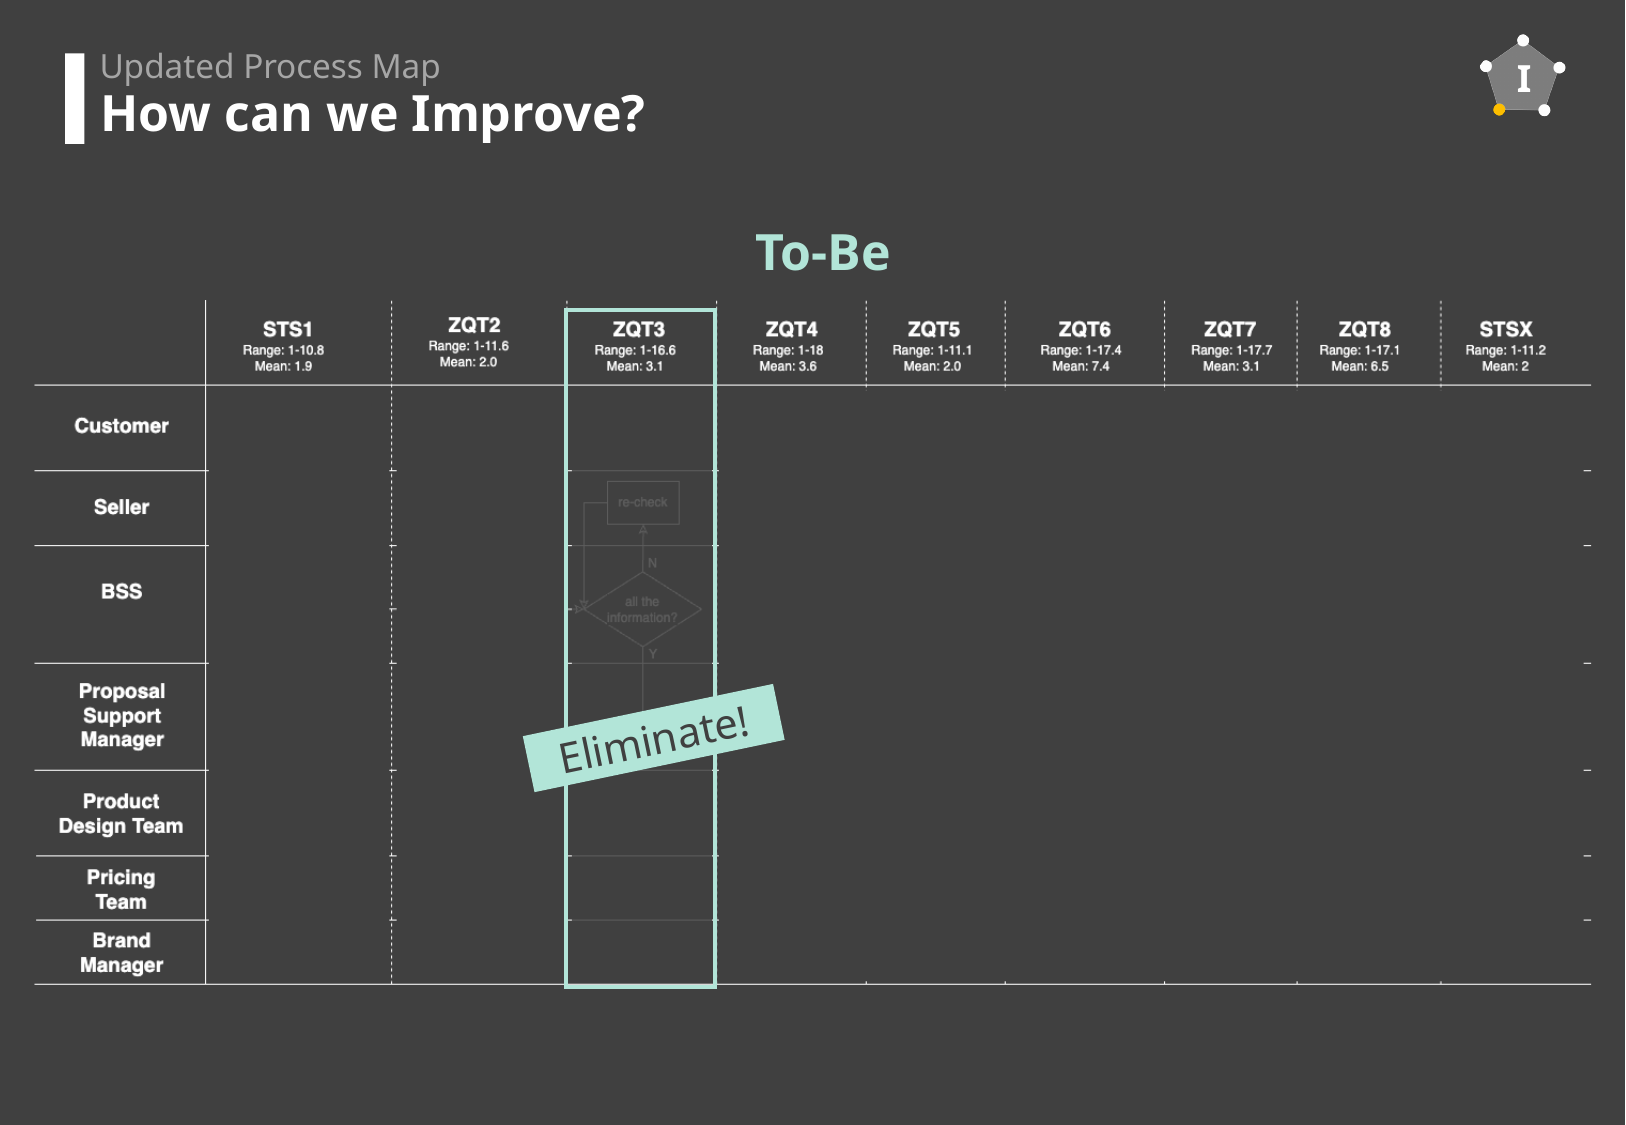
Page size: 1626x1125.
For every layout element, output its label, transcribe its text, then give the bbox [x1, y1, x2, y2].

text_box Updated Process Map [84, 37, 457, 93]
text_box How can we Improve? [86, 73, 661, 149]
text_box [64, 52, 85, 145]
picture [1478, 41, 1563, 123]
picture [33, 299, 1592, 987]
text_box To-Be [740, 212, 906, 288]
